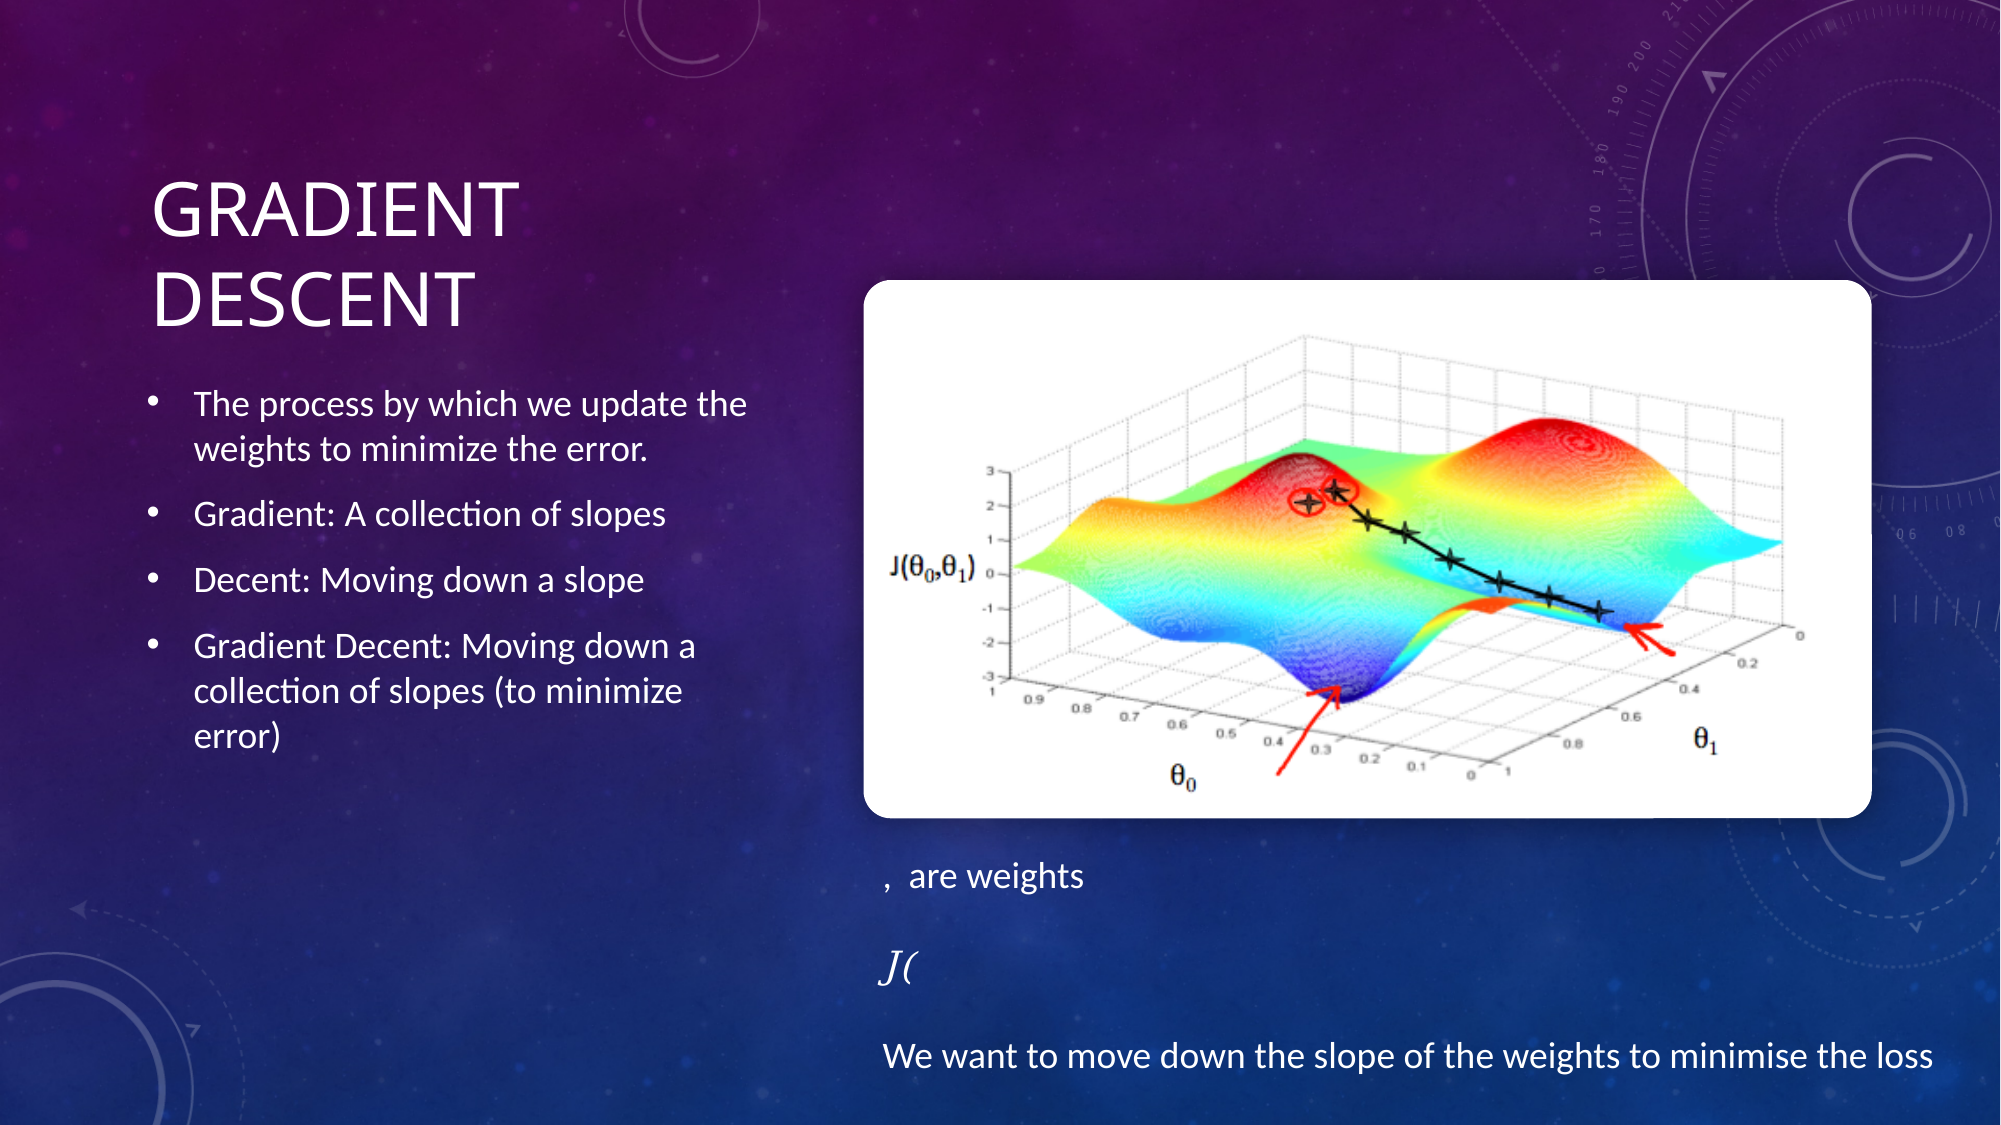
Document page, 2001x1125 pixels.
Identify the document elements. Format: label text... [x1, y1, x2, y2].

title Gradient Descent [135, 132, 789, 370]
list The process by which we update the weights to minimize the error. Gradient: A collection of slopes Decent: Moving down a slope Gradient Decent: Moving down a collection of slopes (to minimize error) [131, 370, 789, 968]
picture [0, 0, 2001, 1125]
